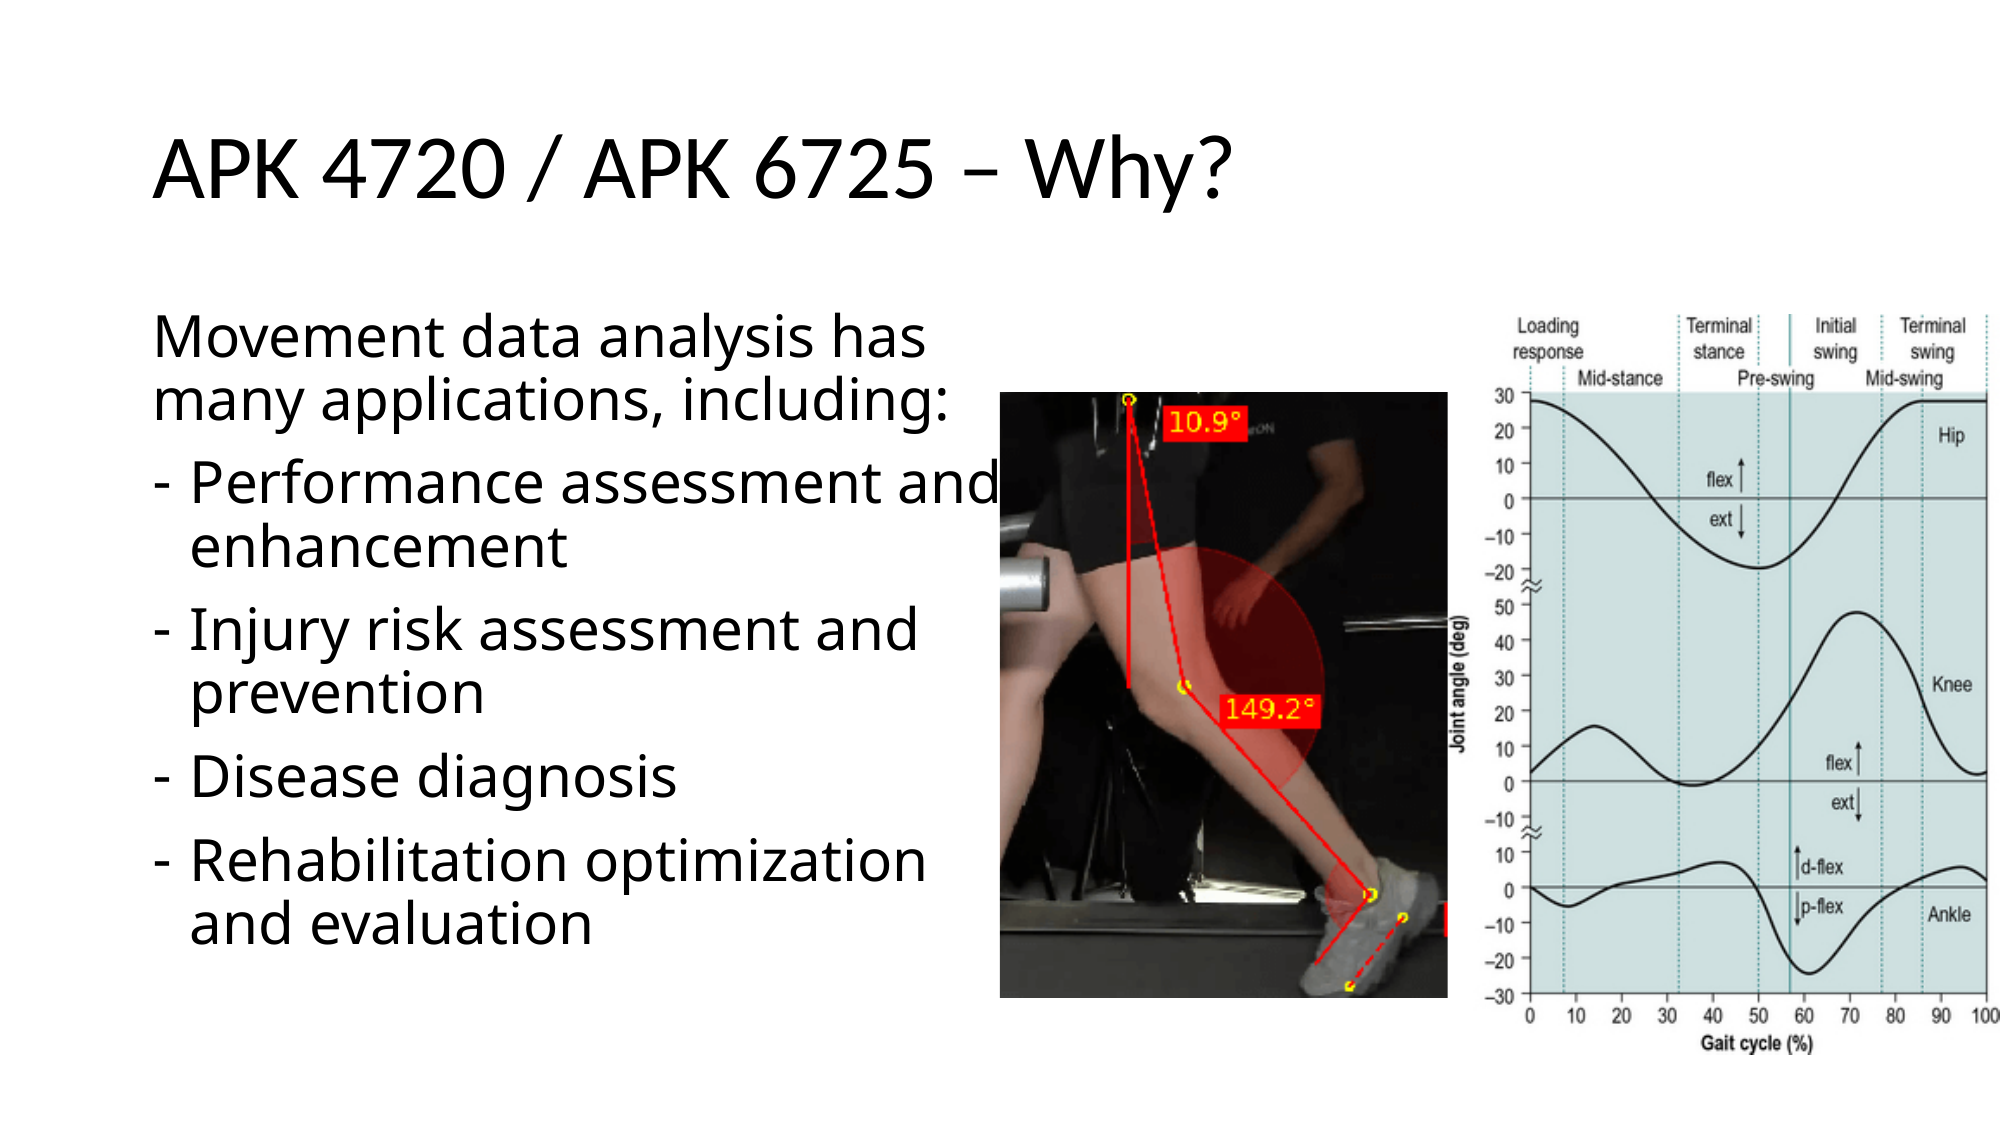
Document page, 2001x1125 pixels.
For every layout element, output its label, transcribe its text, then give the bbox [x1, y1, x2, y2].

title APK 4720 / APK 6725 – Why? [137, 59, 1863, 278]
picture [999, 313, 2000, 1056]
list Movement data analysis has many applications, including: Performance assessment and enhancement Injury risk assessment and prevention Disease diagnosis Rehabilitation optimization and evaluation [137, 299, 1025, 1014]
